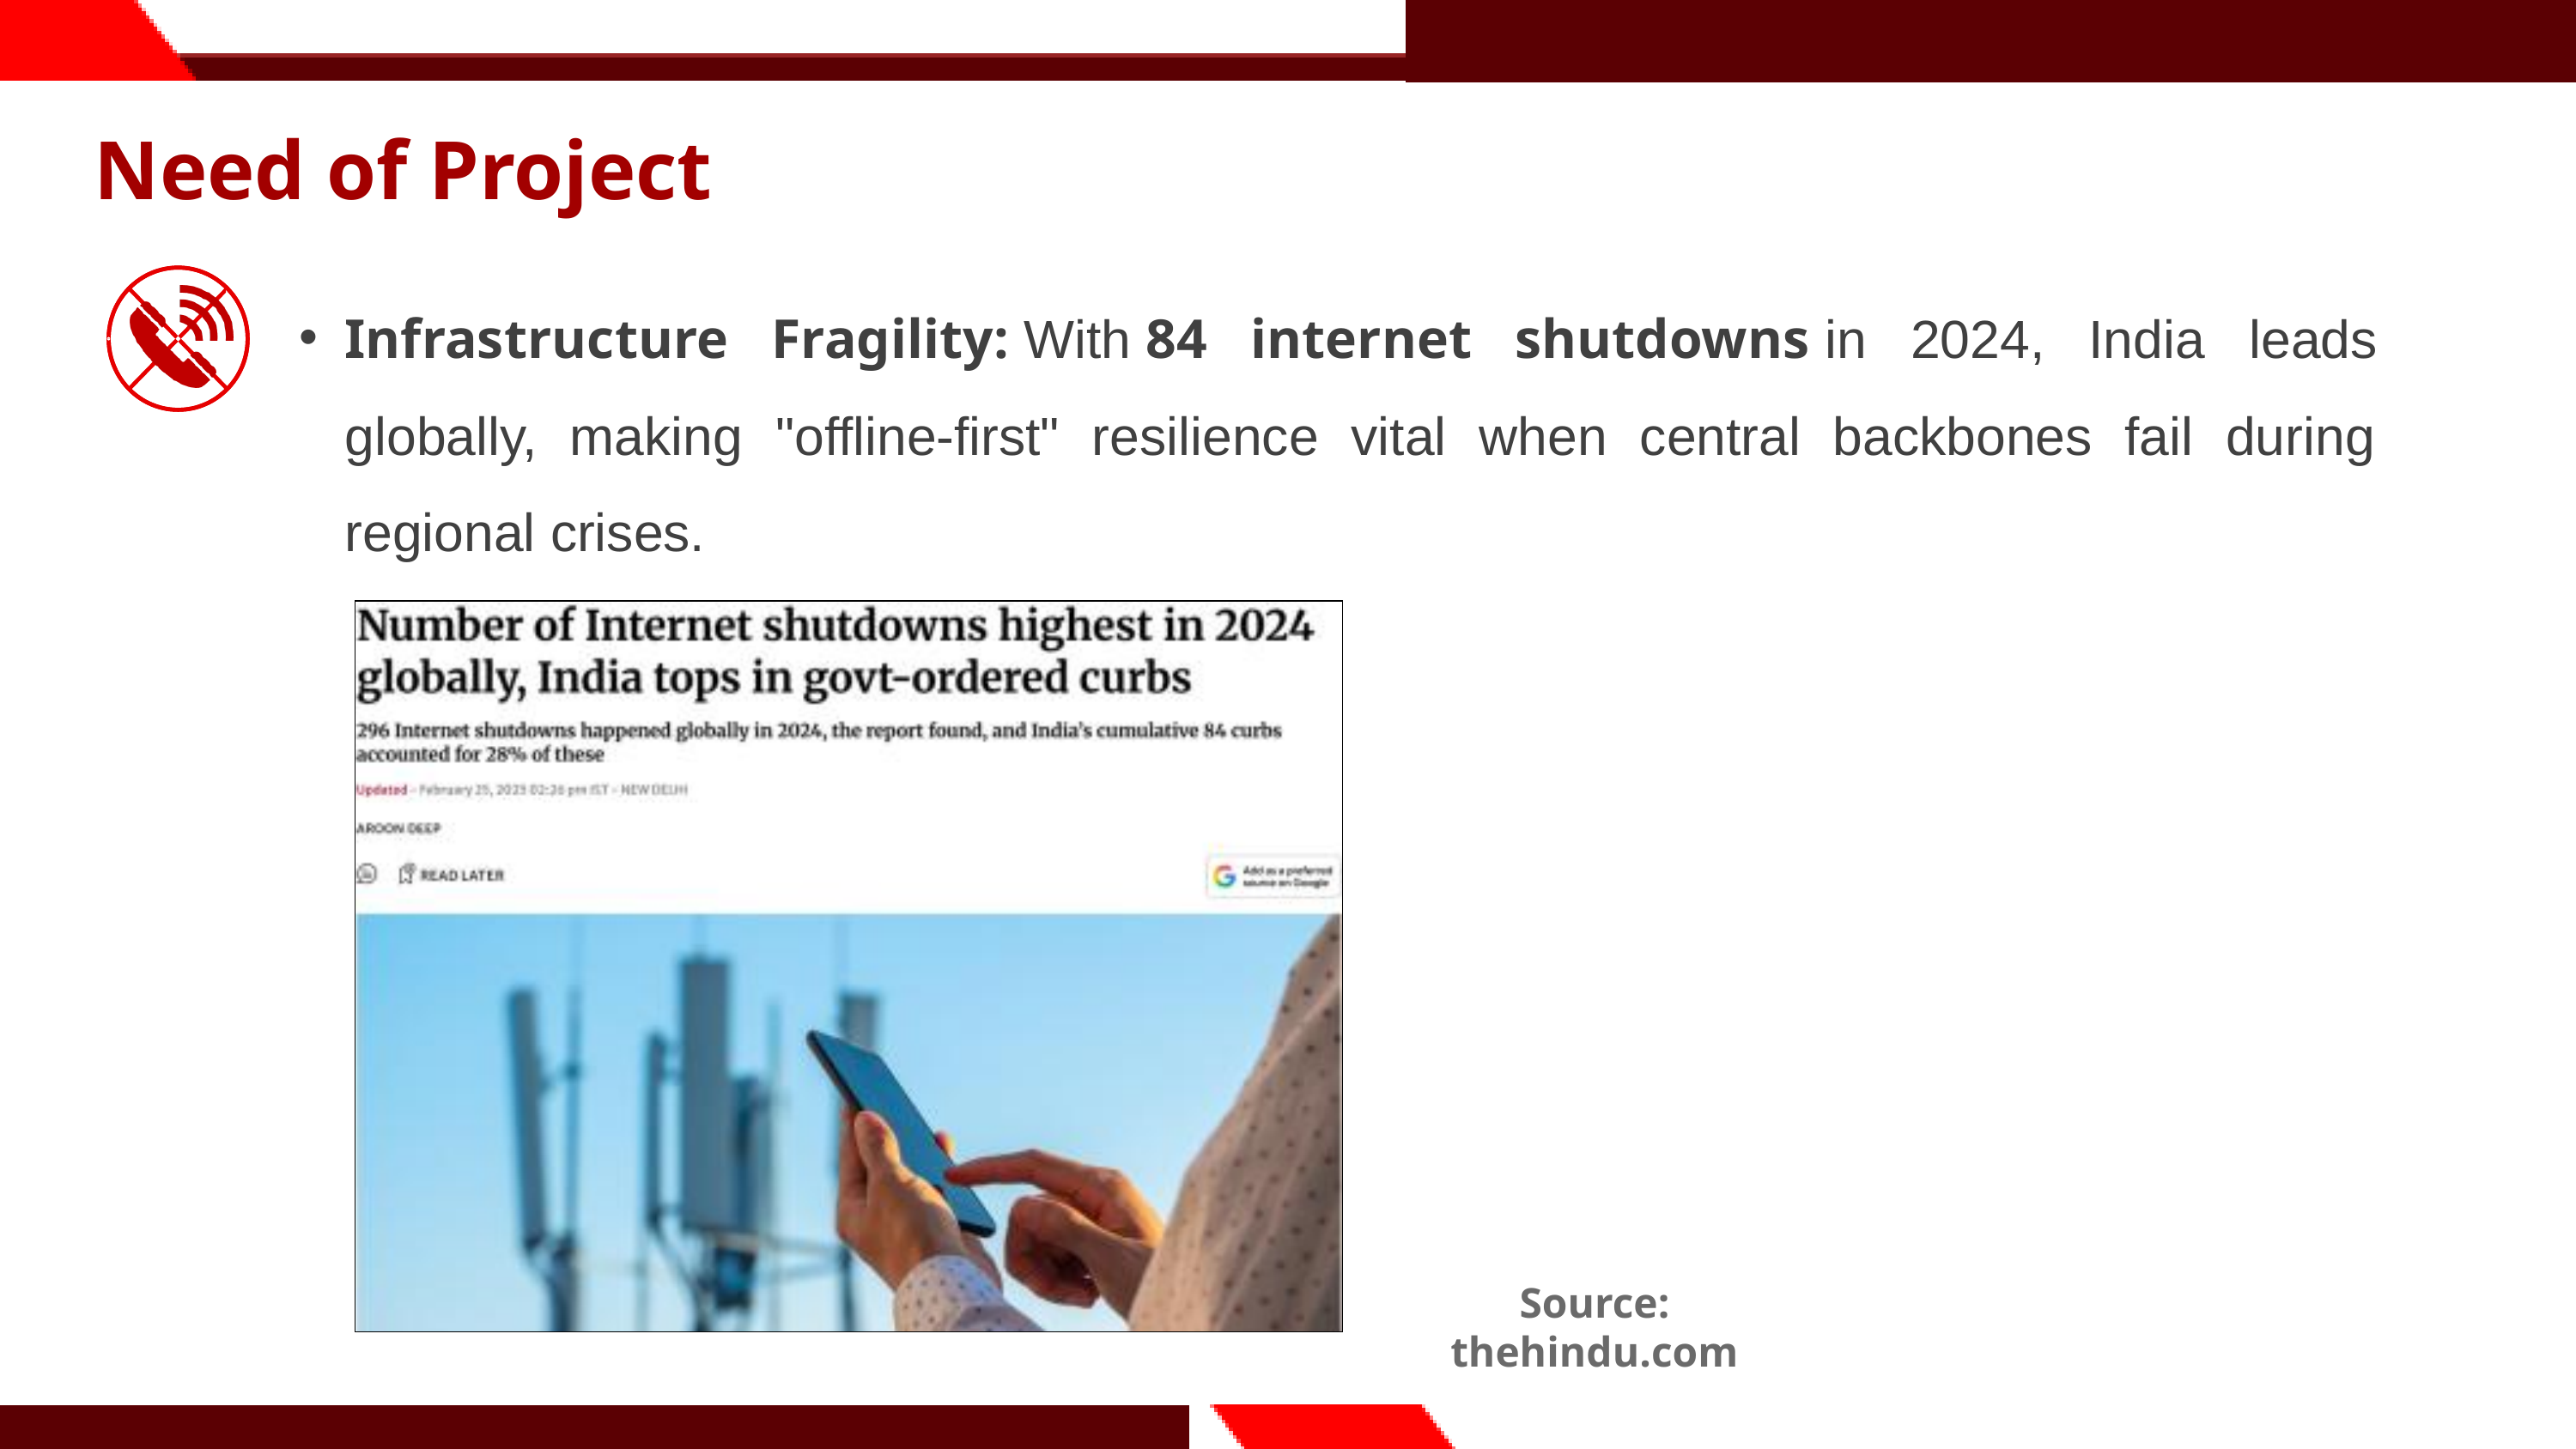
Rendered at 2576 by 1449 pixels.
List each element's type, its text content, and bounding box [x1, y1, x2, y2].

text_box [1191, 1404, 2576, 1449]
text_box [0, 1404, 1189, 1449]
text_box [355, 601, 1343, 1332]
text_box Infrastructure Fragility: With 84 internet shutdowns in 2024, India leads globally, making "offline-first" resilience vital when central backbones fail during regional crises. [253, 175, 2379, 949]
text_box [1405, 0, 2576, 83]
text_box [0, 0, 1401, 81]
text_box Need of Project [94, 118, 1291, 216]
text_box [106, 263, 254, 413]
text_box Source: thehindu.com [1377, 1276, 1813, 1376]
